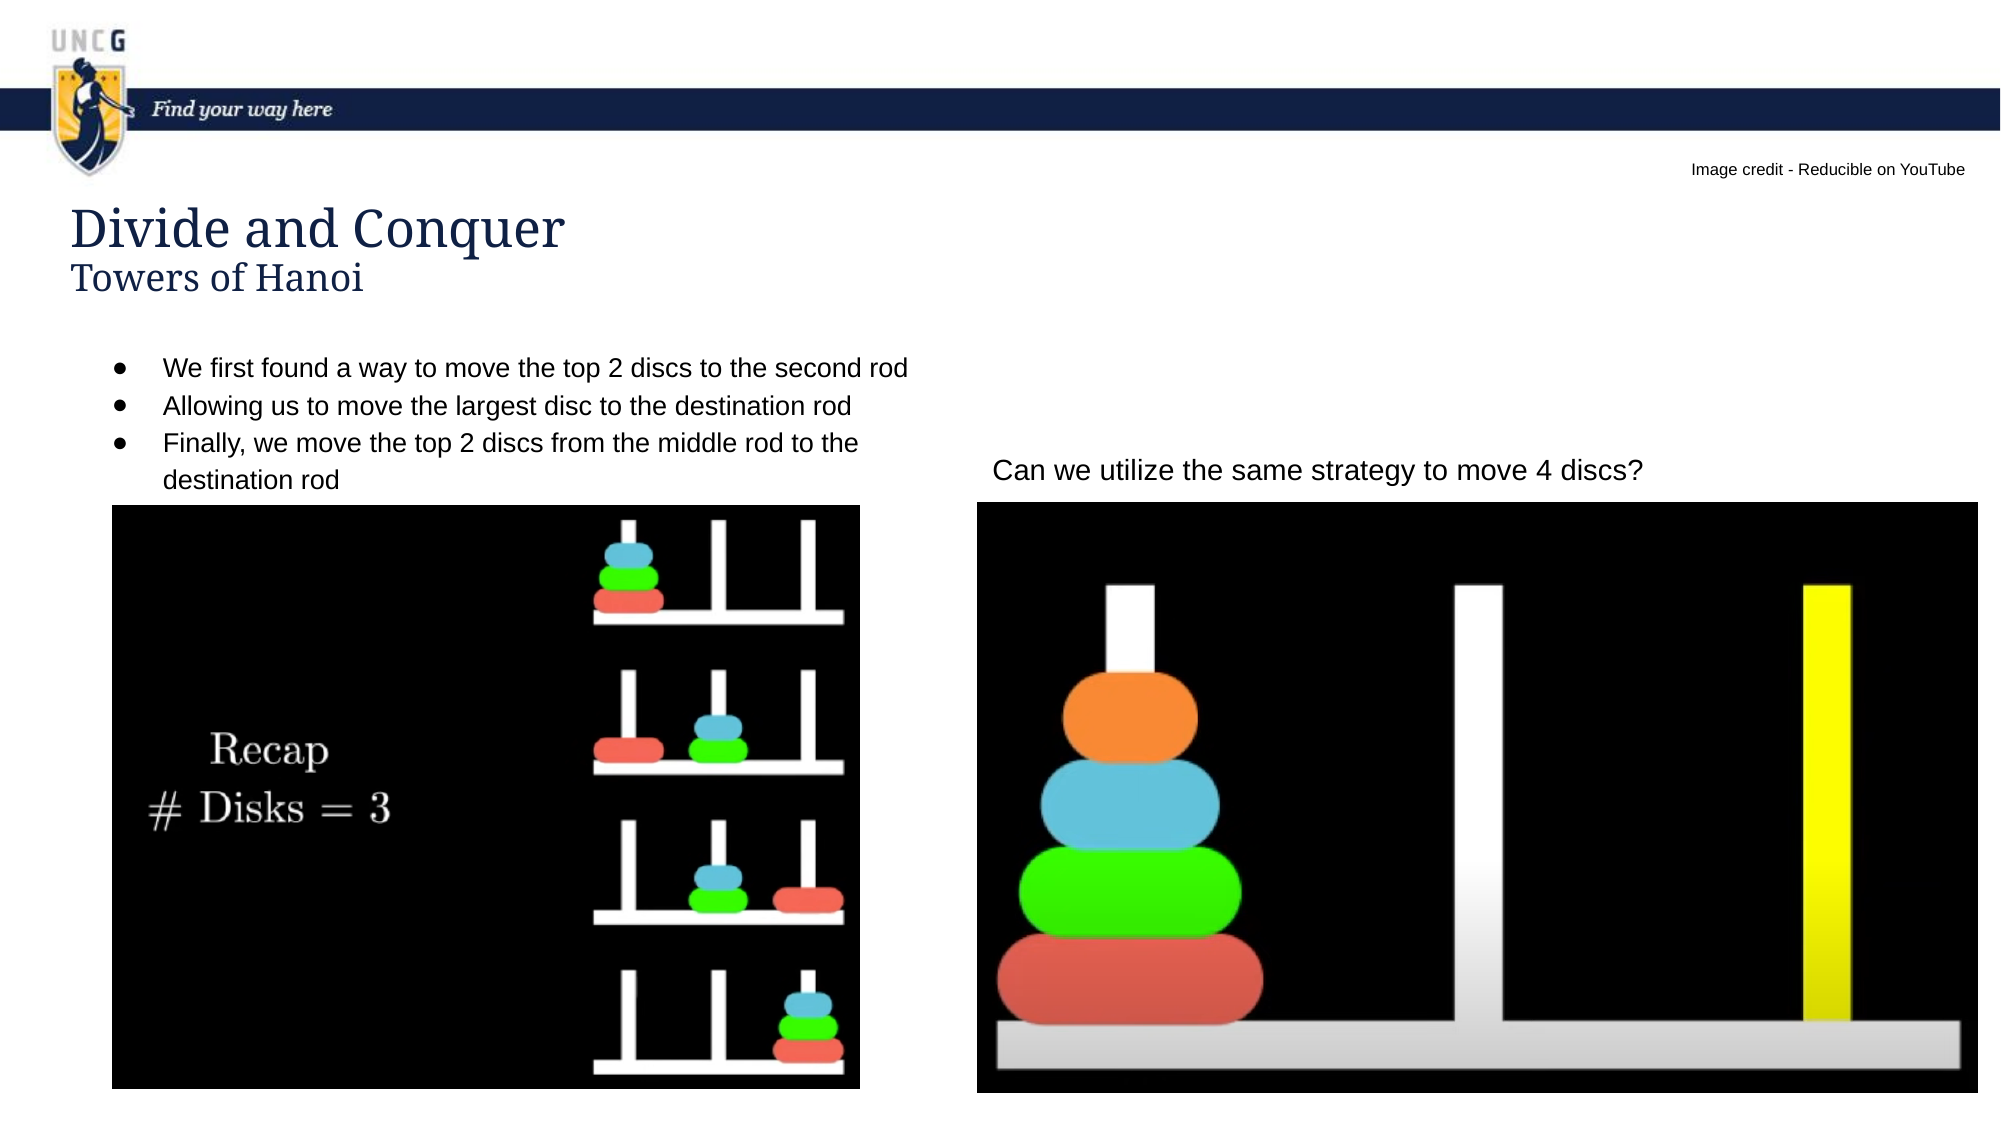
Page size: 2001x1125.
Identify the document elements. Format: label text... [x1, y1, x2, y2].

text_box Image credit - Reducible on YouTube [1676, 148, 2000, 189]
text_box We first found a way to move the top 2 discs to the second rod Allowing us to move the largest disc to the destination rod Finally, we move the top 2 discs from the middle rod to the destination rod [72, 331, 950, 511]
picture [0, 0, 2001, 1125]
title Divide and Conquer Towers of Hanoi [55, 192, 1556, 308]
text_box Can we utilize the same strategy to move 4 discs? [977, 436, 1786, 501]
